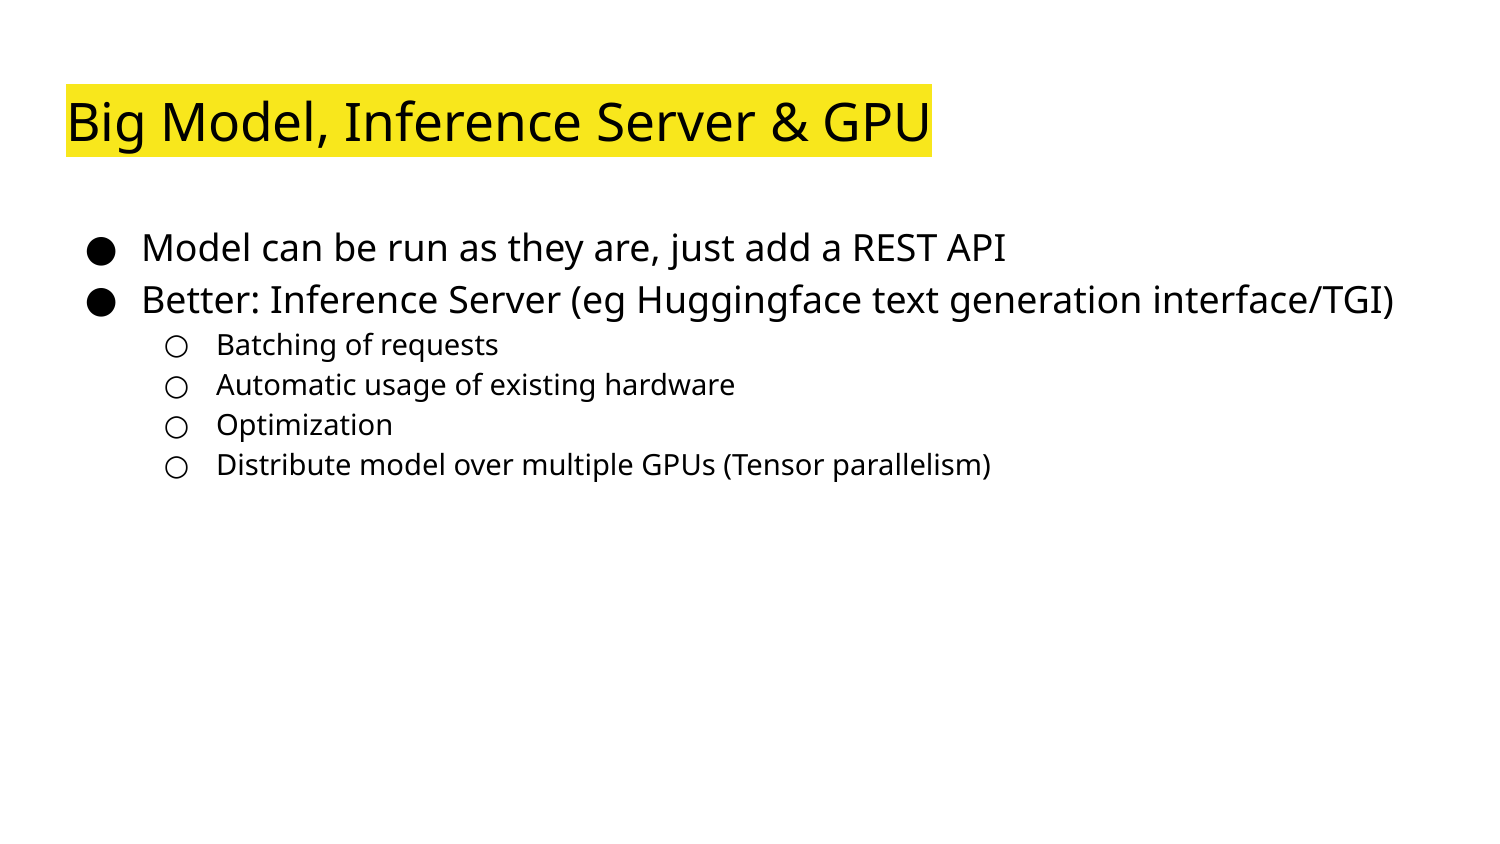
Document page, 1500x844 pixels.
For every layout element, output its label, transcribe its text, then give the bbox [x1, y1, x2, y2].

title Big Model, Inference Server & GPU [51, 72, 1449, 167]
list Model can be run as they are, just add a REST API Better: Inference Server (eg Huggingface text generation interface/TGI) Batching of requests Automatic usage of existing hardware Optimization Distribute model over multiple GPUs (Tensor parallelism) [51, 202, 1449, 750]
